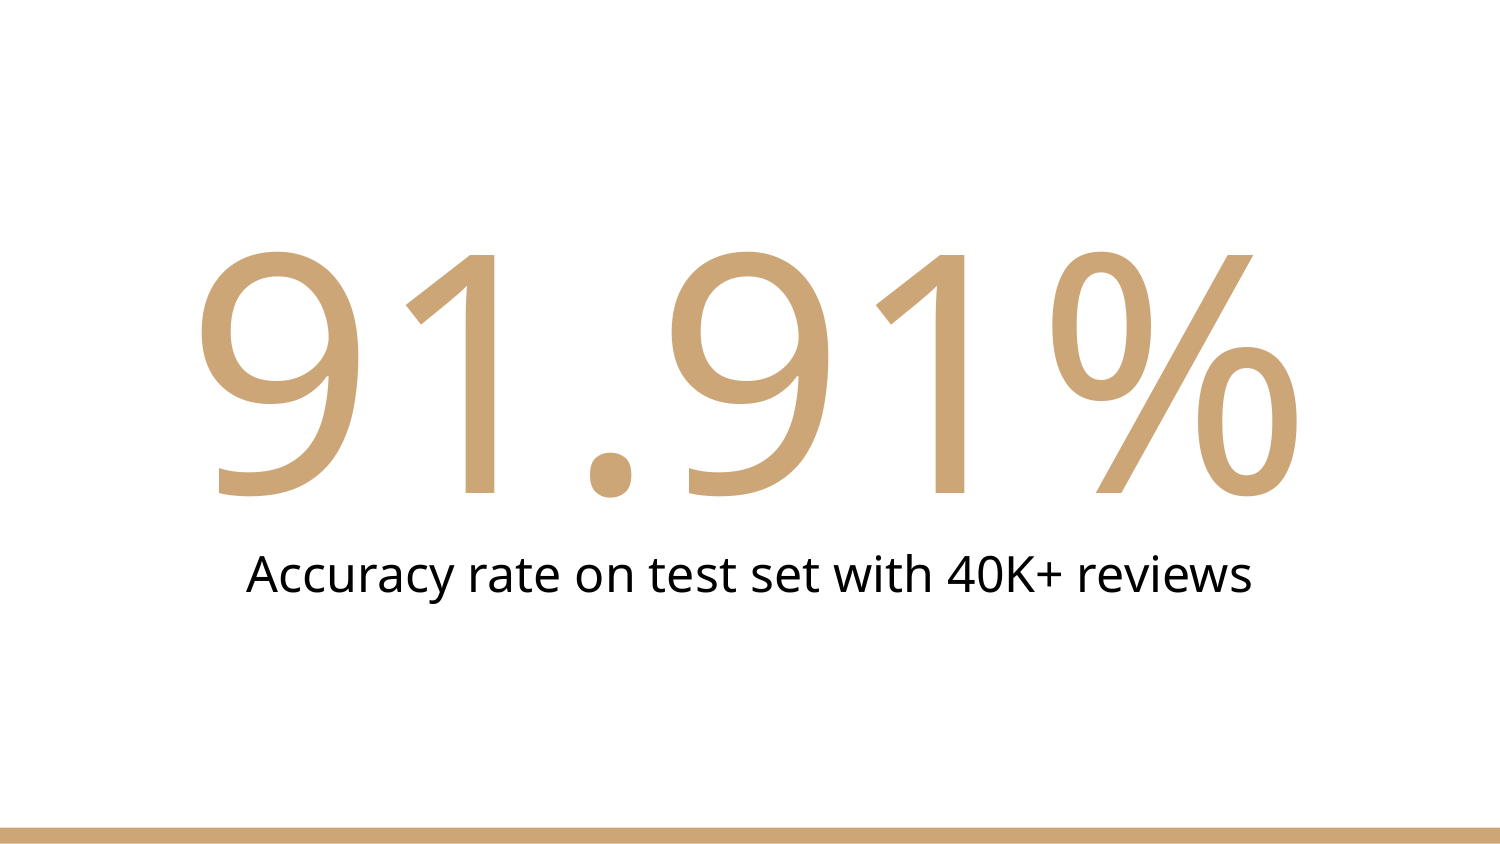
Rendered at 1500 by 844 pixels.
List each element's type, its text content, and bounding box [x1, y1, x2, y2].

title 91.91% [51, 204, 1449, 516]
list Accuracy rate on test set with 40K+ reviews [51, 518, 1449, 695]
